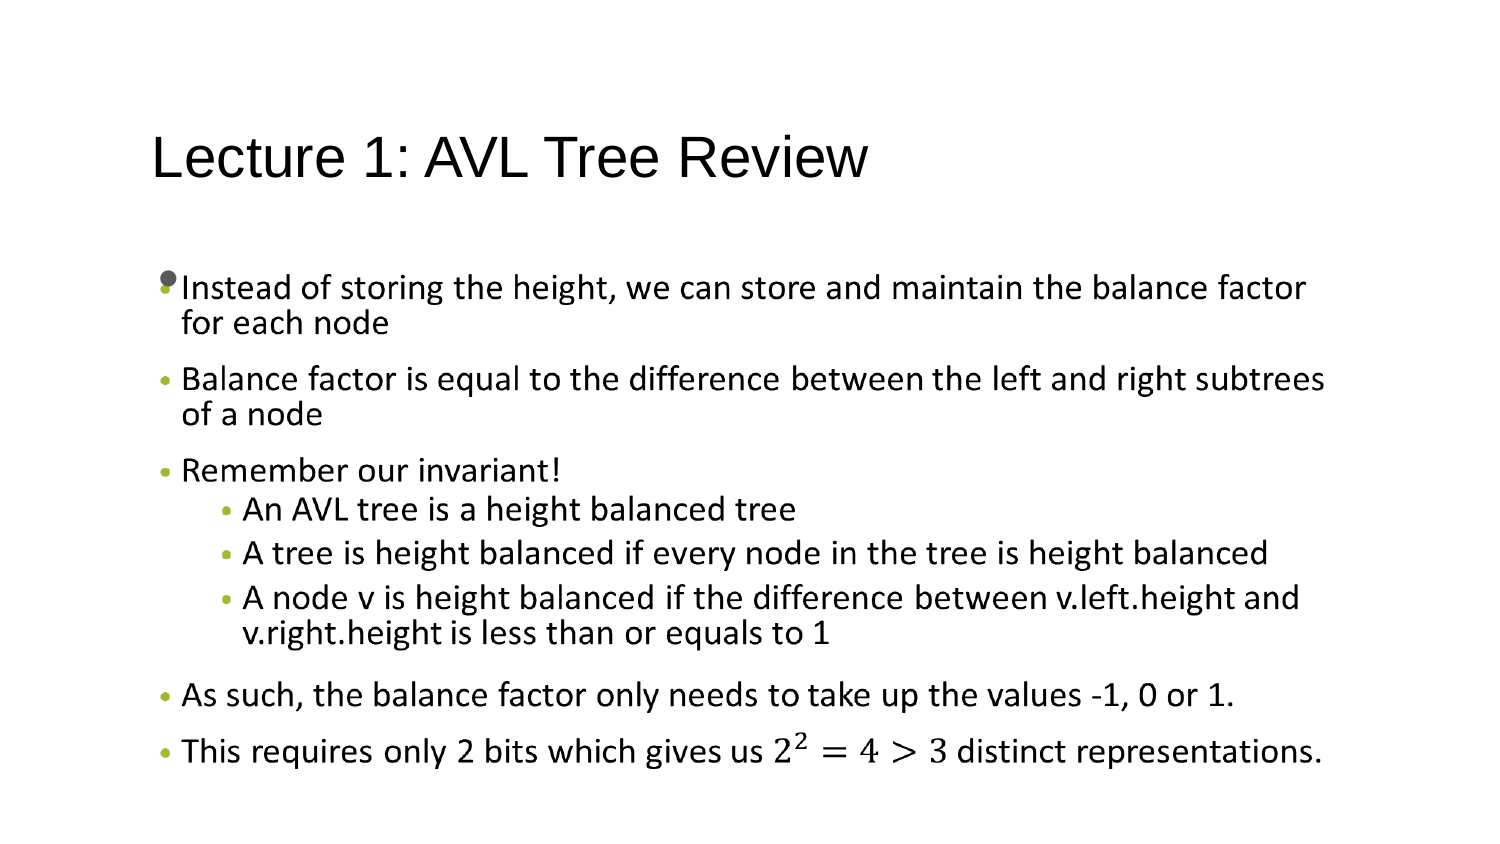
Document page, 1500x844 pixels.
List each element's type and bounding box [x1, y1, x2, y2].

title [140, 75, 1356, 242]
list [140, 253, 1356, 798]
